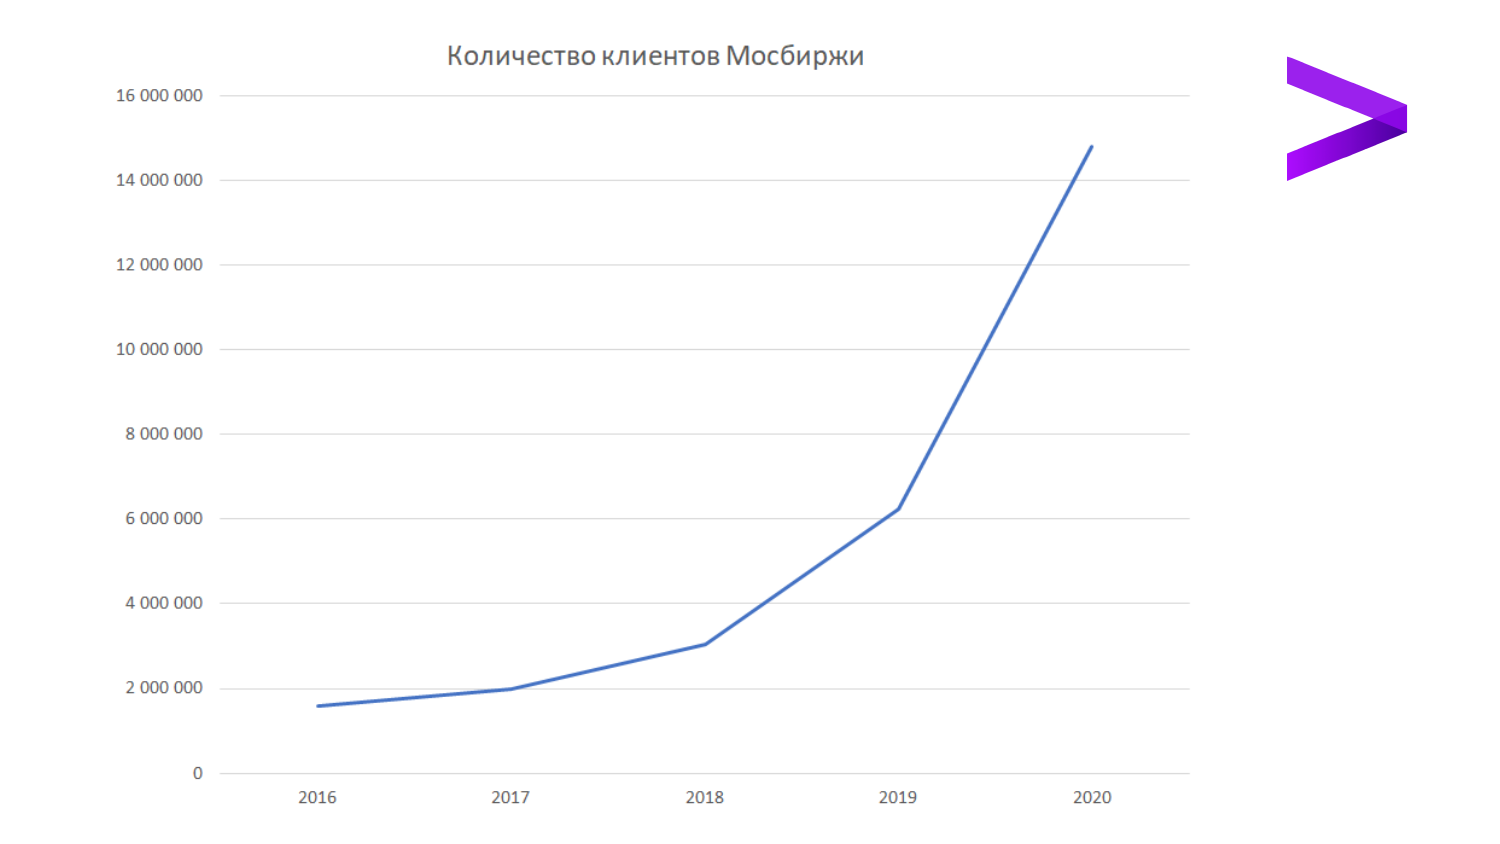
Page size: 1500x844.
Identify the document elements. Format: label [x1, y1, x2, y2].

picture [1279, 32, 1450, 208]
picture [105, 24, 1208, 819]
